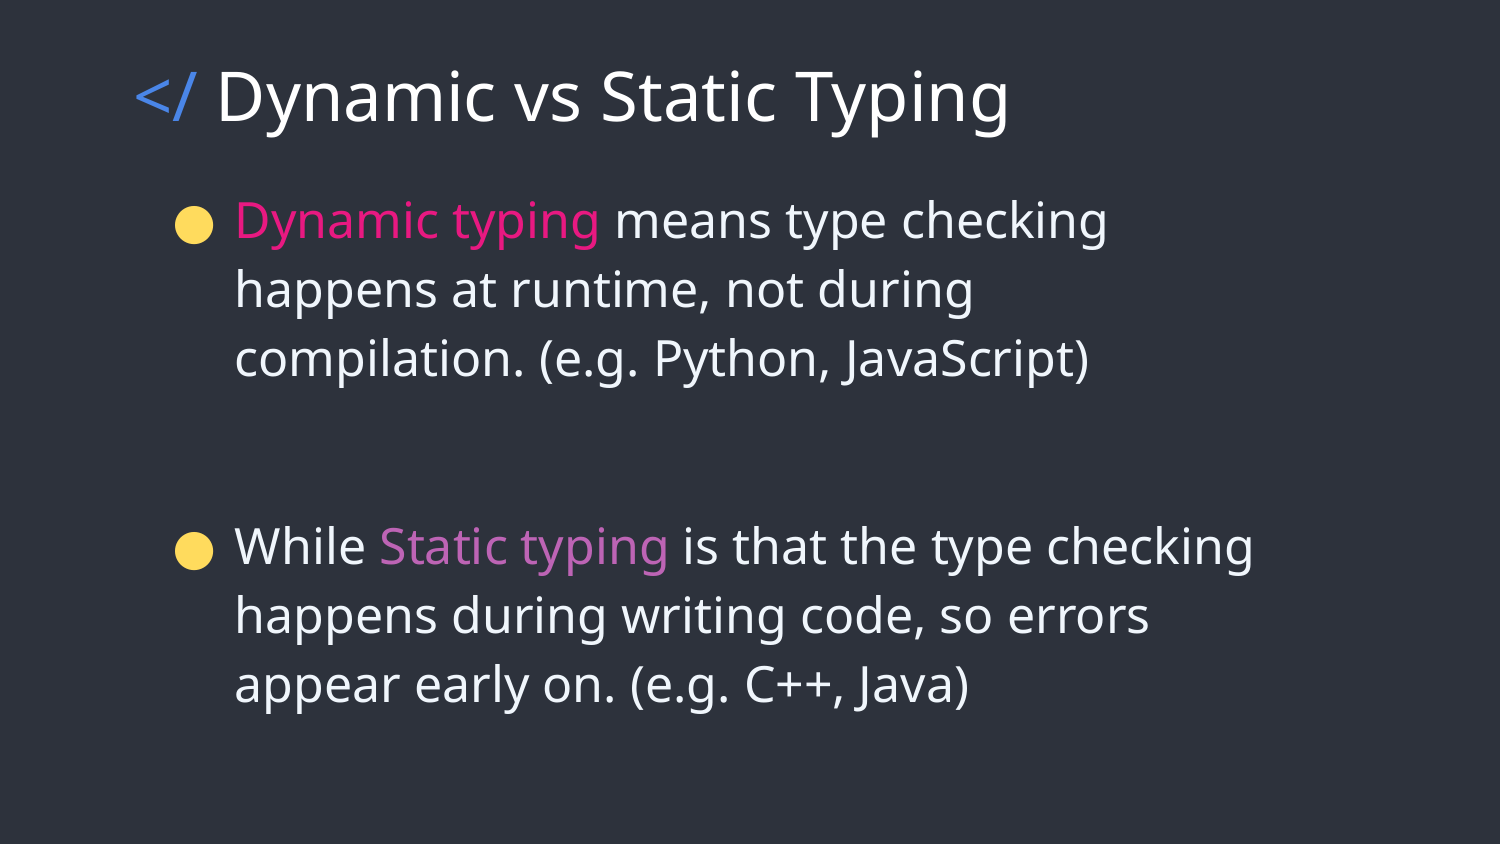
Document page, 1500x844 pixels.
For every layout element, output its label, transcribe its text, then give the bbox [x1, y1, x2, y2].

text_box Dynamic typing means type checking happens at runtime, not during compilation. (e.g. Python, JavaScript) While Static typing is that the type checking happens during writing code, so errors appear early on. (e.g. C++, Java) [144, 164, 1271, 739]
title </ Dynamic vs Static Typing [118, 37, 1382, 132]
